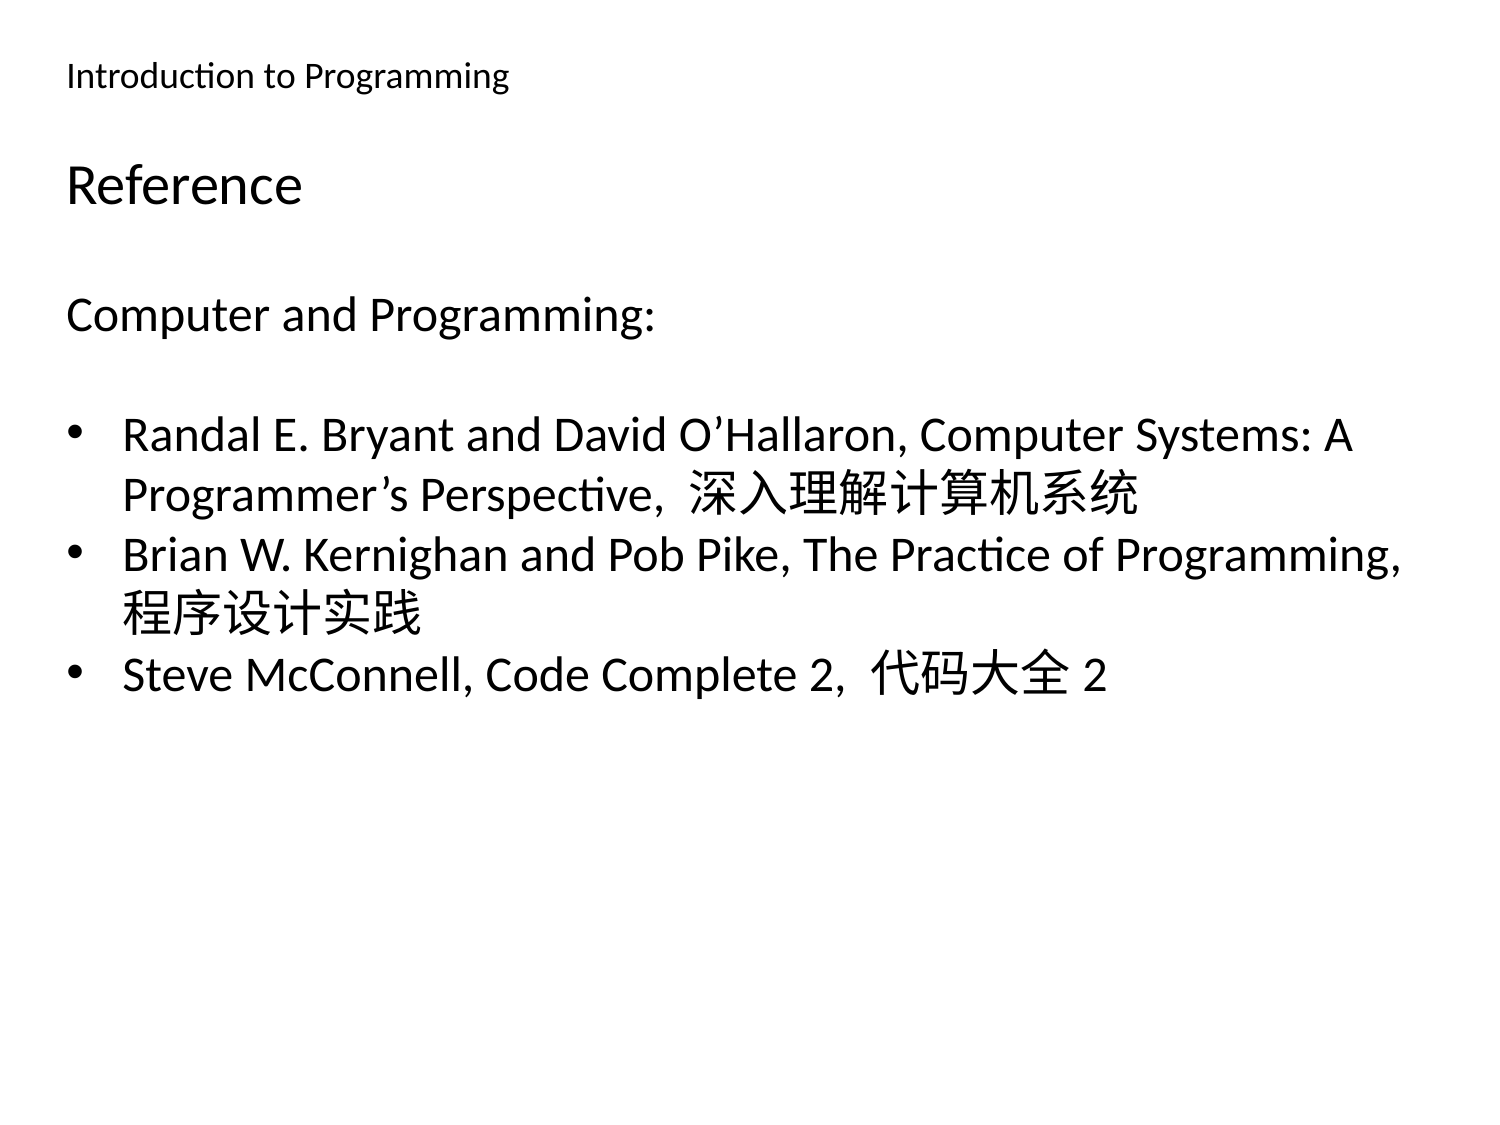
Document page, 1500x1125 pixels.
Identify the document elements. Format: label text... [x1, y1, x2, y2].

text_box Computer and Programming: Randal E. Bryant and David O’Hallaron, Computer Systems: A Programmer’s Perspective, 深入理解计算机系统 Brian W. Kernighan and Pob Pike, The Practice of Programming, 程序设计实践 Steve McConnell, Code Complete 2, 代码大全2 [51, 274, 1439, 889]
text_box Reference [51, 138, 1397, 274]
text_box Introduction to Programming [51, 43, 533, 103]
